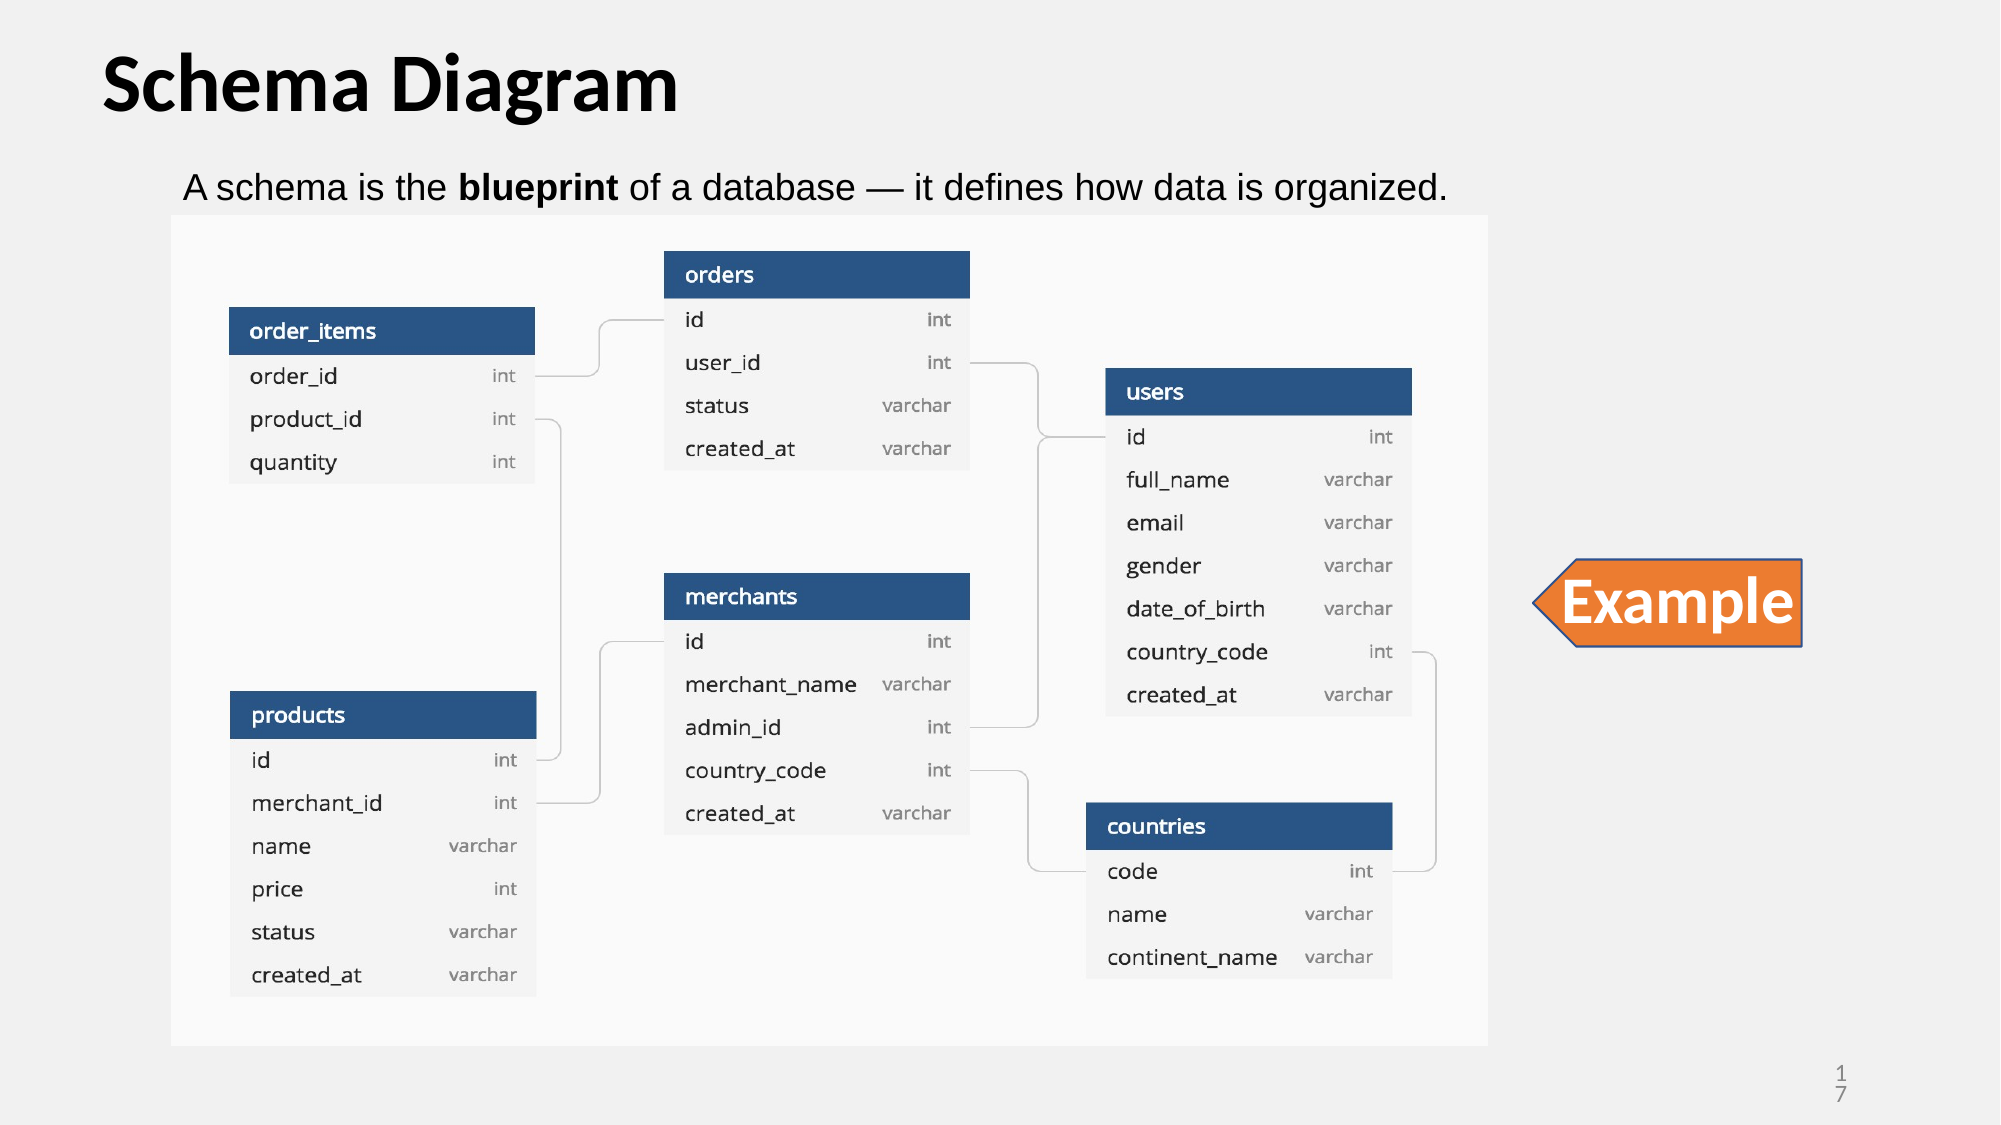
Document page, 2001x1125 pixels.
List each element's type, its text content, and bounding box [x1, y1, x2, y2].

text_box Schema Diagram [87, 20, 788, 136]
slide_number 17 [1802, 1060, 1856, 1090]
text_box A schema is the blueprint of a database — it defines how data is organized. [168, 155, 1556, 215]
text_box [1531, 558, 1803, 648]
picture [170, 215, 1488, 1047]
